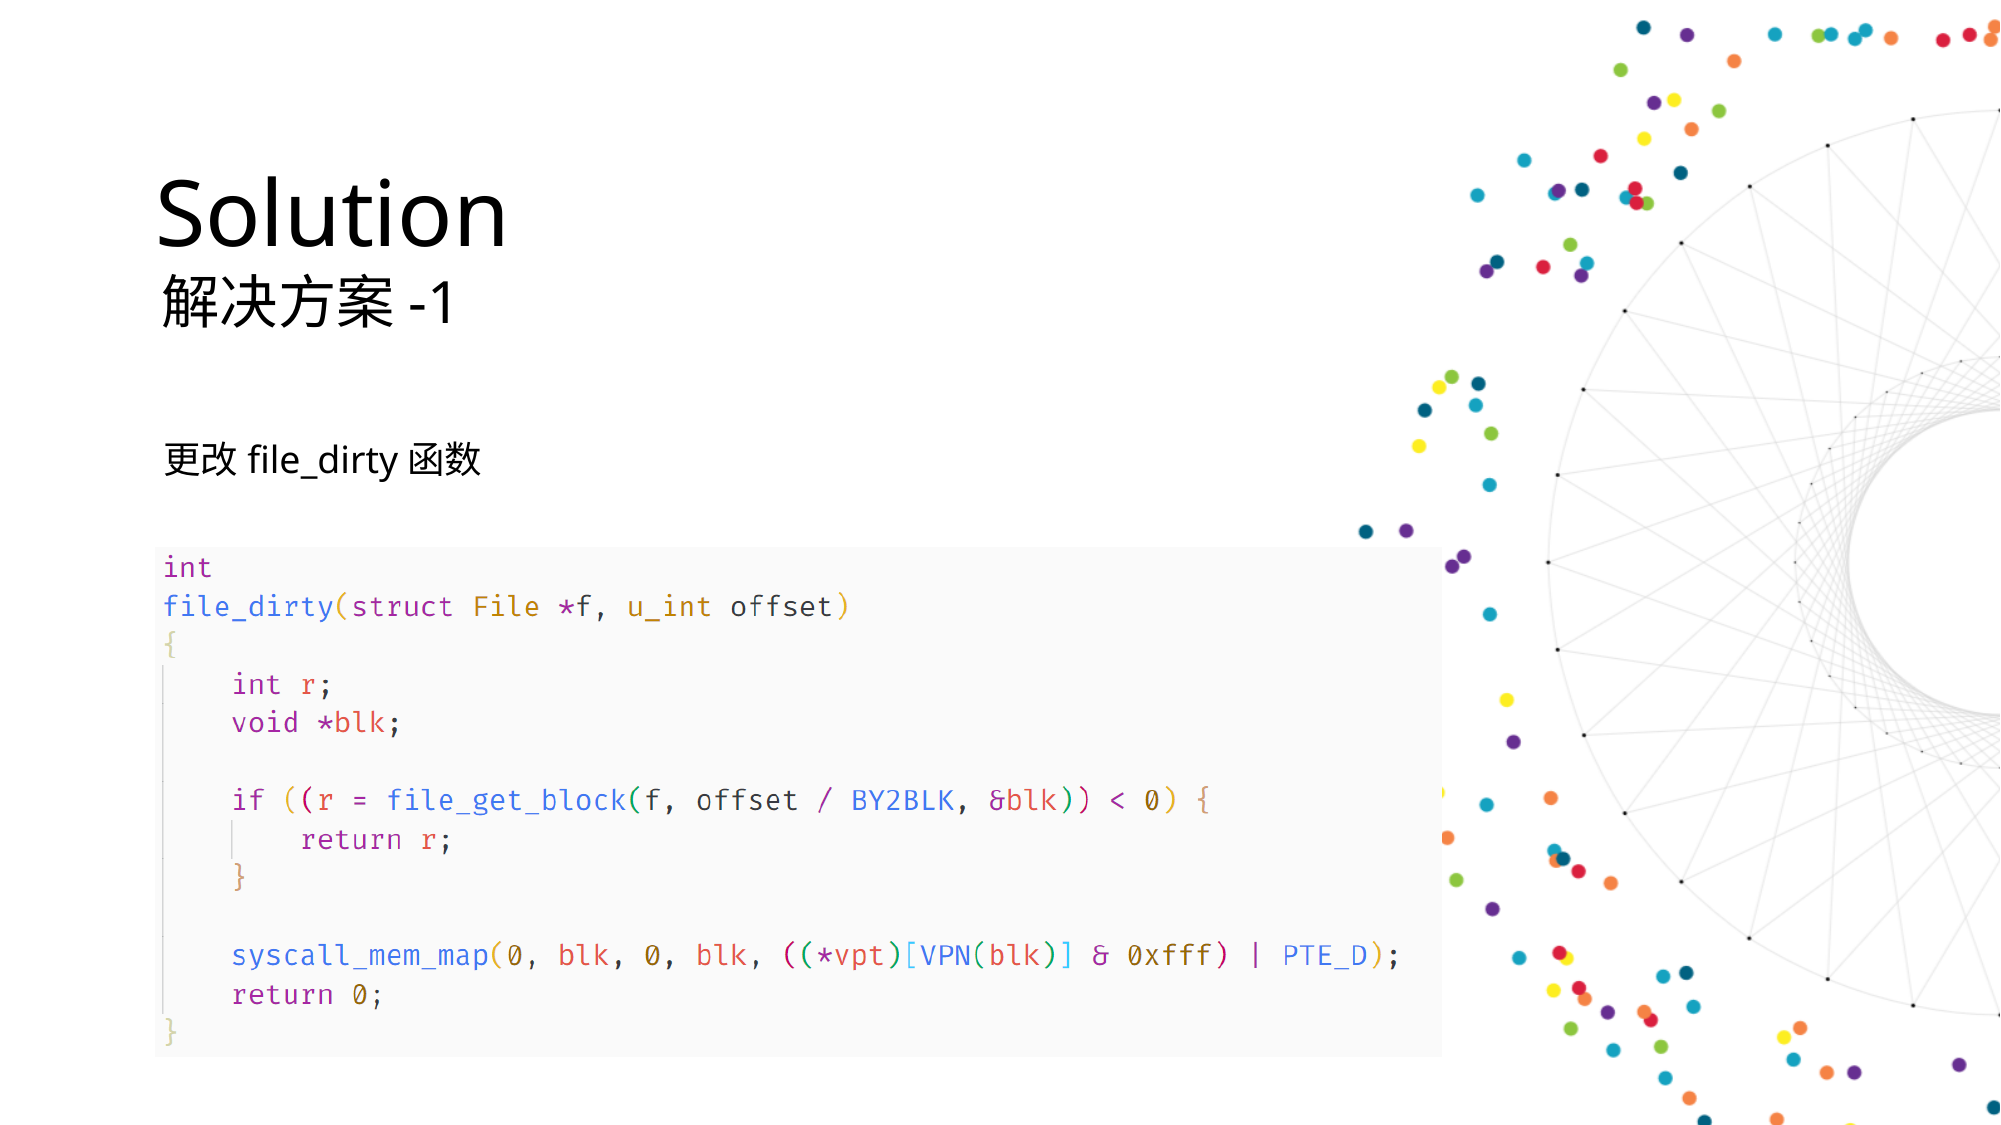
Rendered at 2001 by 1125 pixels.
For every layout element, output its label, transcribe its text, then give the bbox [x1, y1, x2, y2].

text_box Solution [147, 147, 518, 273]
picture [155, 0, 2000, 1125]
text_box 解决方案-1 [154, 257, 469, 343]
text_box 更改file_dirty函数 [155, 383, 1309, 489]
